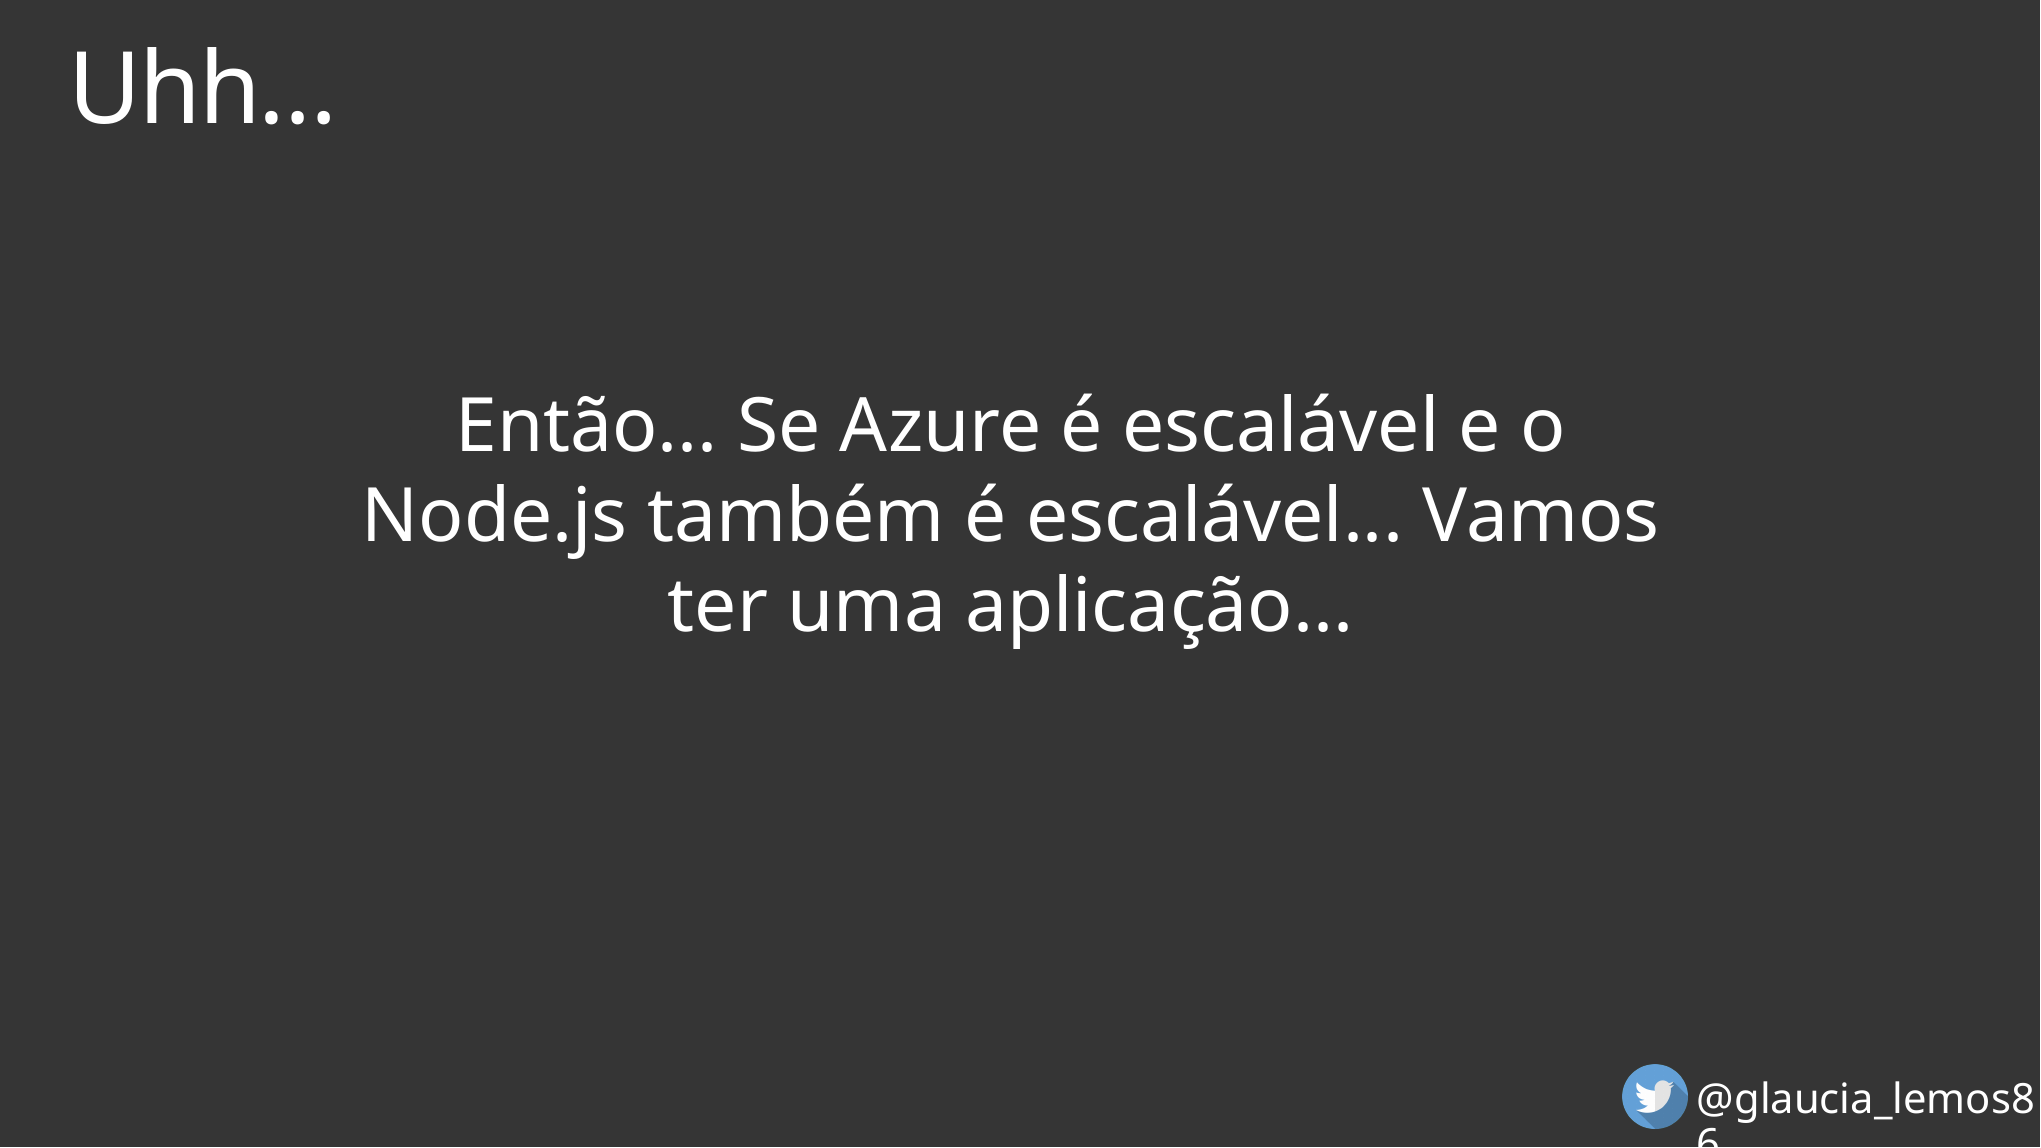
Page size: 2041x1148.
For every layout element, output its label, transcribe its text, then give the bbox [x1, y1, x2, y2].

text_box Então... Se Azure é escalável e o Node.js também é escalável... Vamos ter uma aplicação... [325, 369, 1697, 654]
picture [1619, 1060, 1691, 1132]
title Uhh… [45, 21, 1996, 173]
text_box @glaucia_lemos86 [1666, 1053, 2041, 1148]
